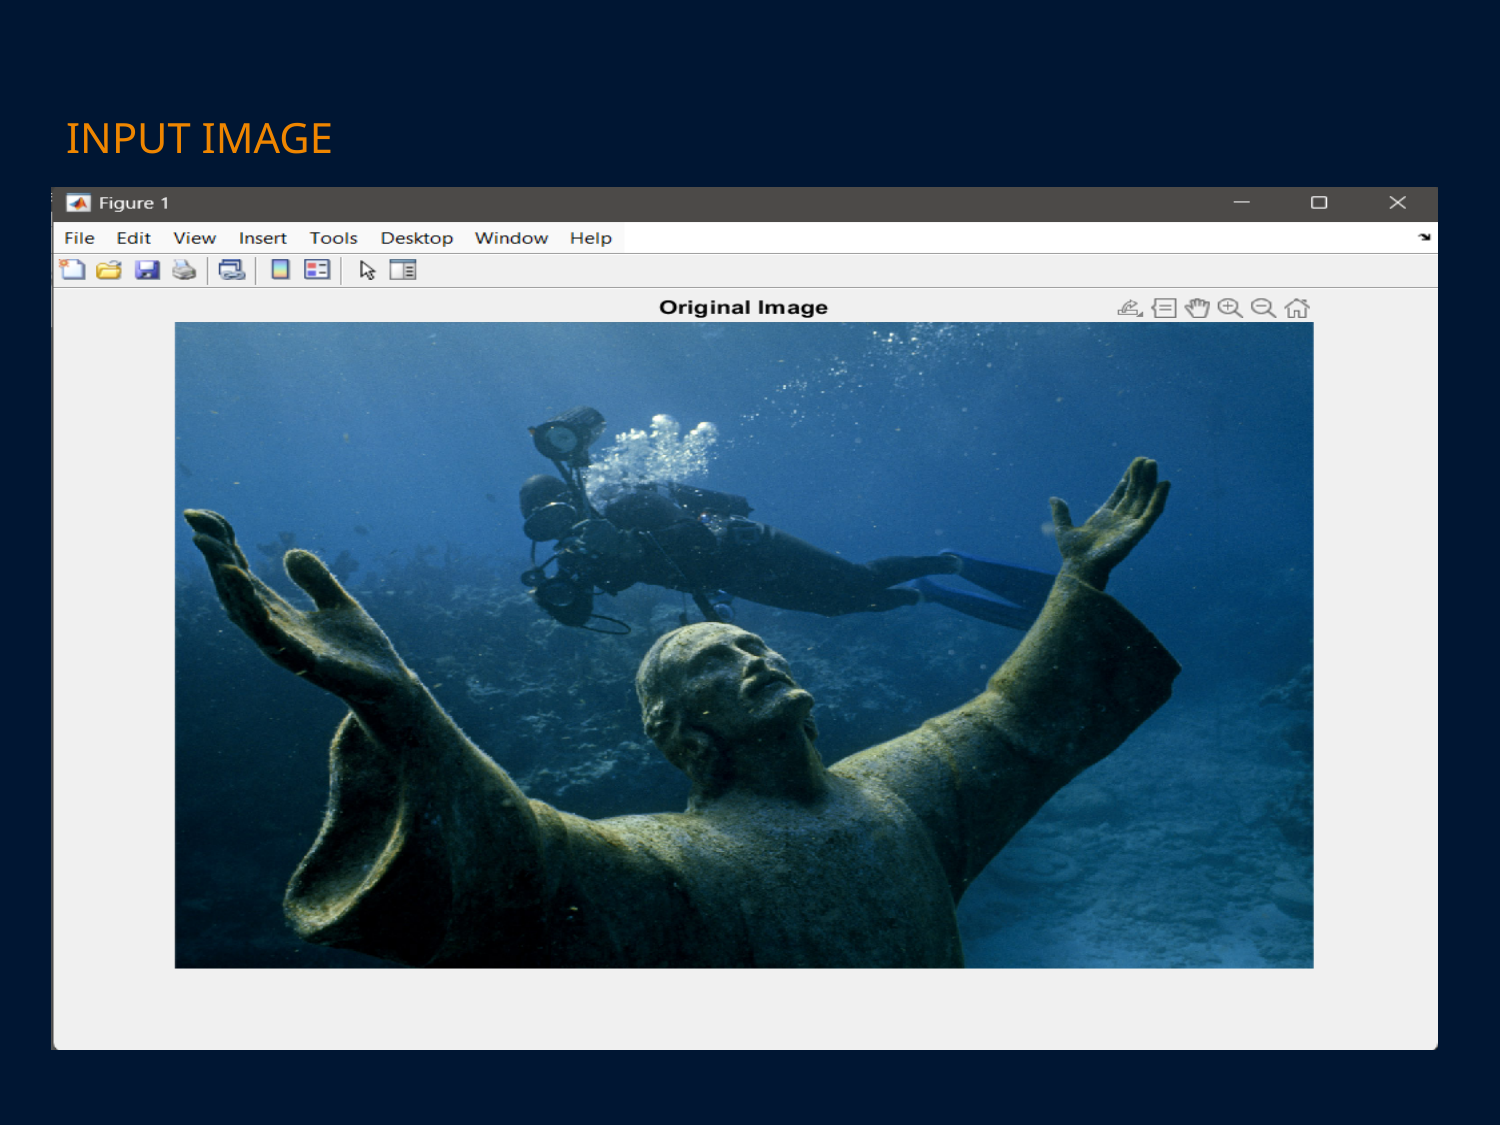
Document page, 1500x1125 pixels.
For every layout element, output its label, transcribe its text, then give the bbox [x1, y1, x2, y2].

title INPUT IMAGE [51, 97, 875, 185]
picture [50, 187, 1438, 1051]
